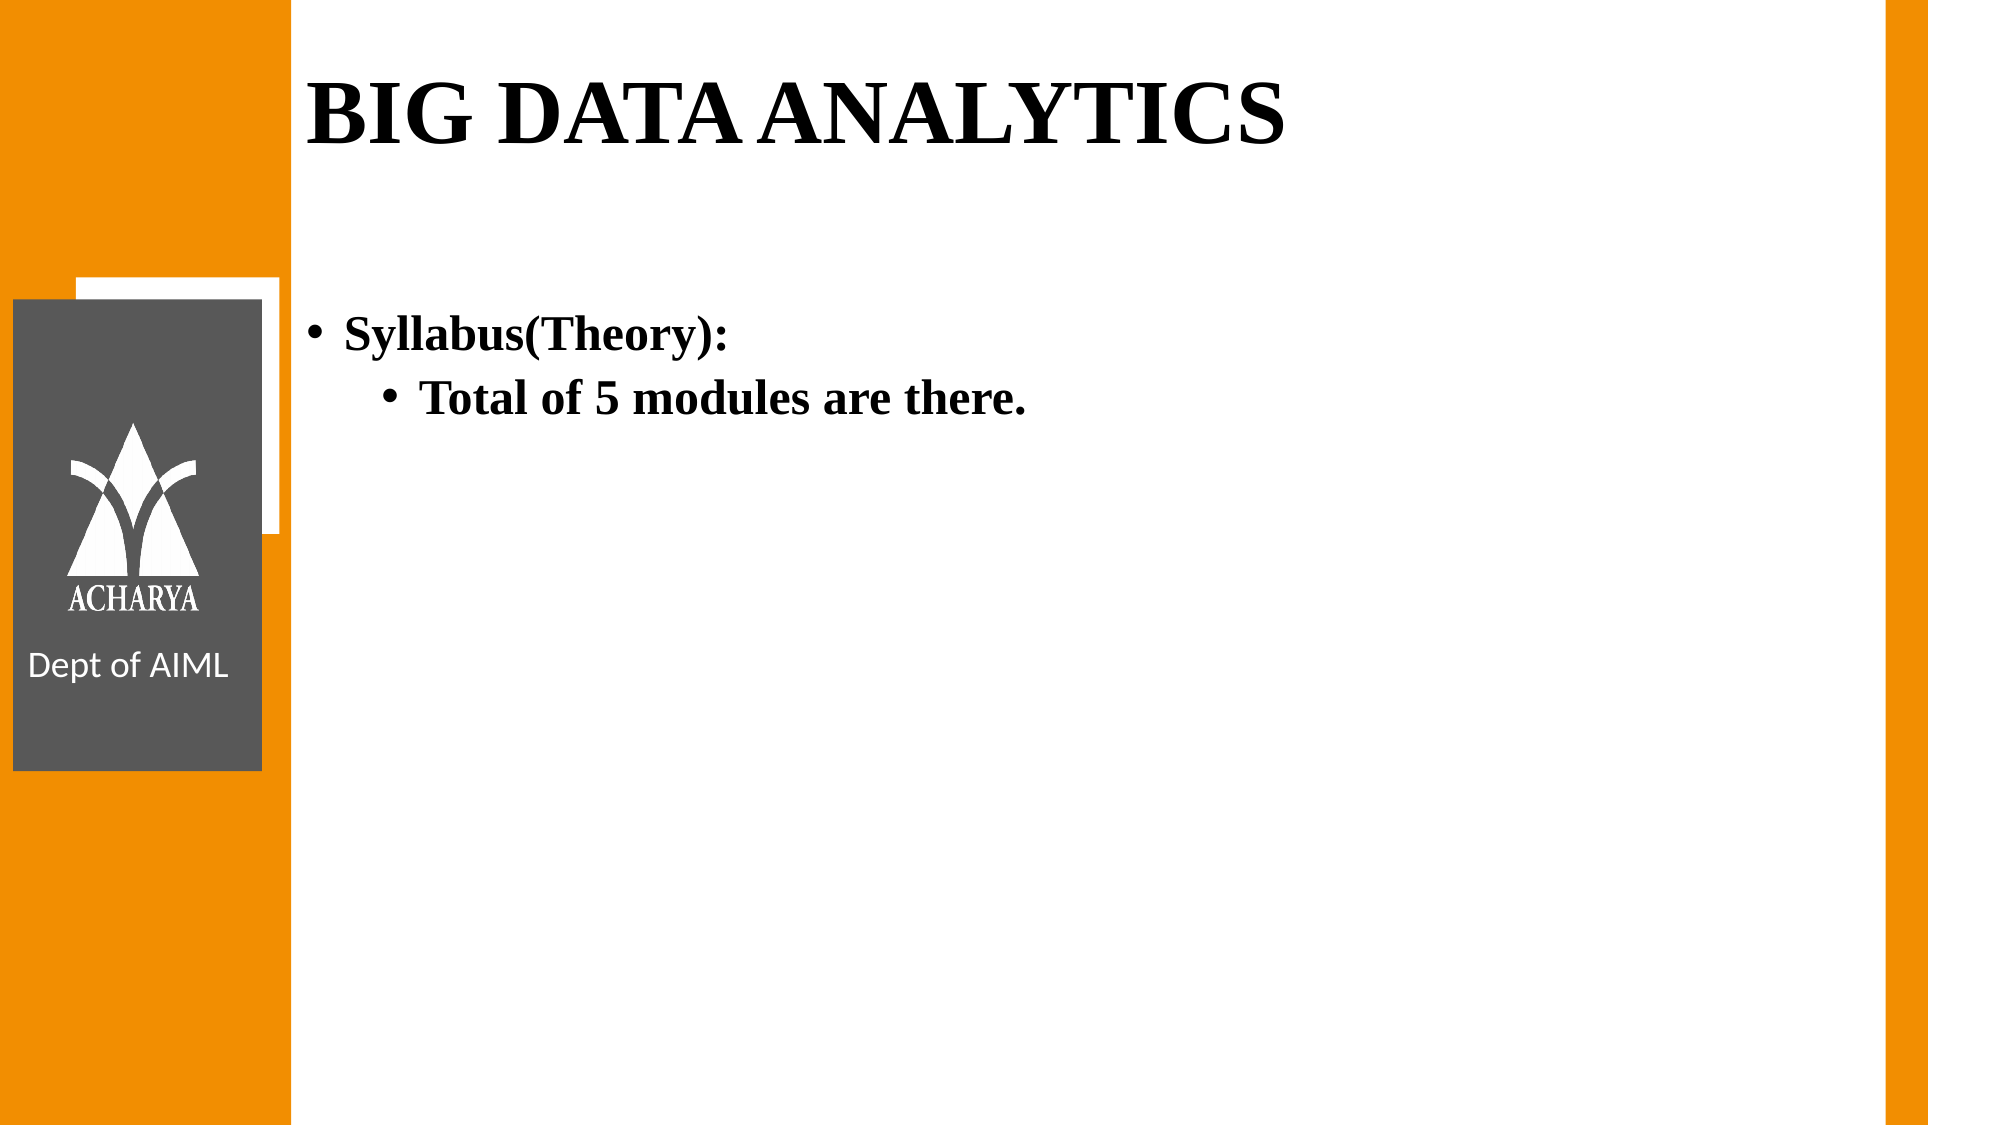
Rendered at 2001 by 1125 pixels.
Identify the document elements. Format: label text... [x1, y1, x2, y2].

text_box [0, 0, 292, 1125]
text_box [13, 277, 280, 772]
title BIG DATA ANALYTICS [292, 59, 1863, 278]
list Syllabus(Theory): Total of 5 modules are there. [292, 299, 1863, 1125]
text_box [1885, 0, 1928, 1125]
